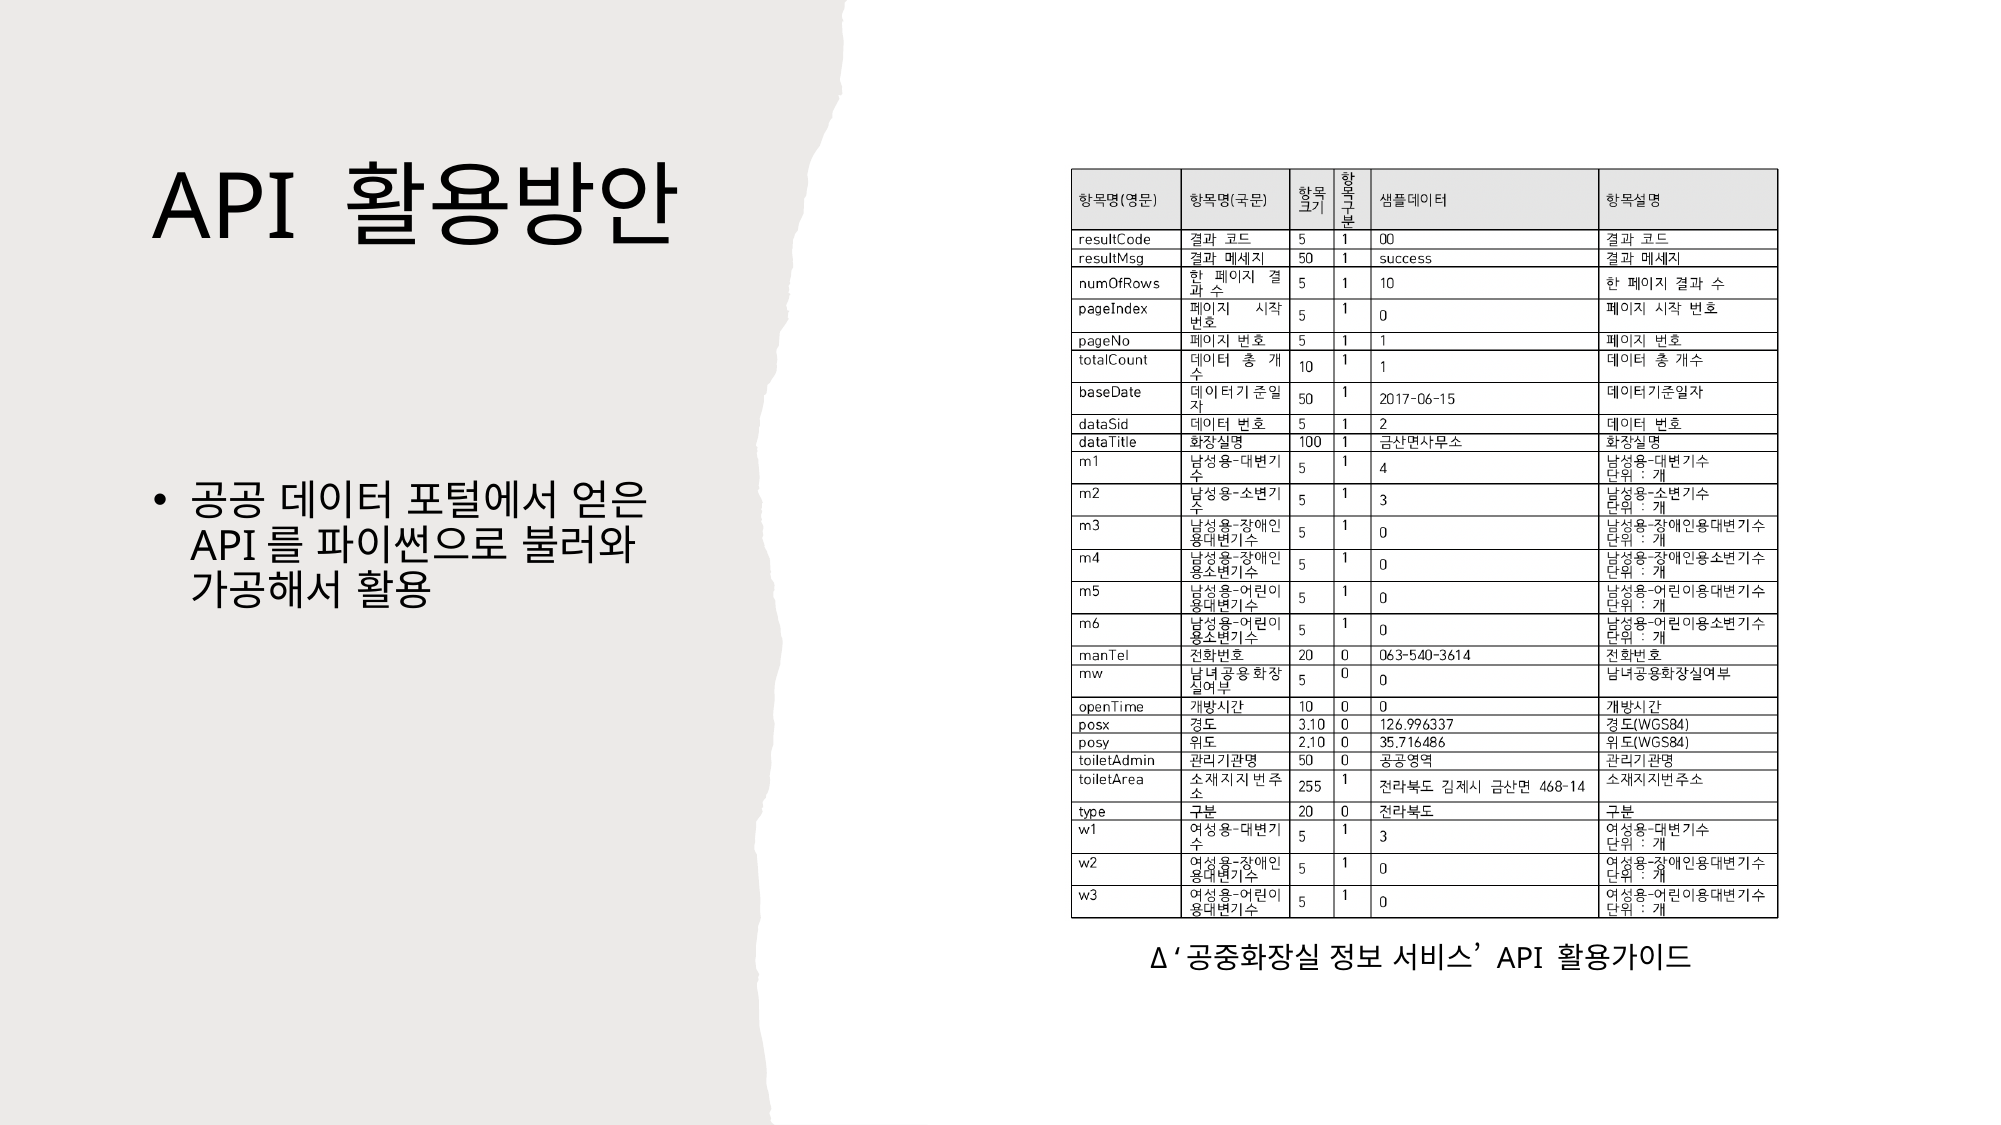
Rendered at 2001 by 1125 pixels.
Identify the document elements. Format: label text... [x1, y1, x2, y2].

picture [1064, 164, 1781, 921]
list 공공 데이터 포털에서 얻은 API를 파이썬으로 불러와 가공해서 활용 [137, 471, 728, 653]
title API 활용방안 [137, 99, 751, 319]
text_box [0, 0, 929, 1125]
text_box [894, 527, 1709, 932]
text_box Δ ‘공중화장실 정보 서비스’ API 활용가이드 [1103, 931, 1741, 1027]
text_box [756, 0, 2000, 1125]
